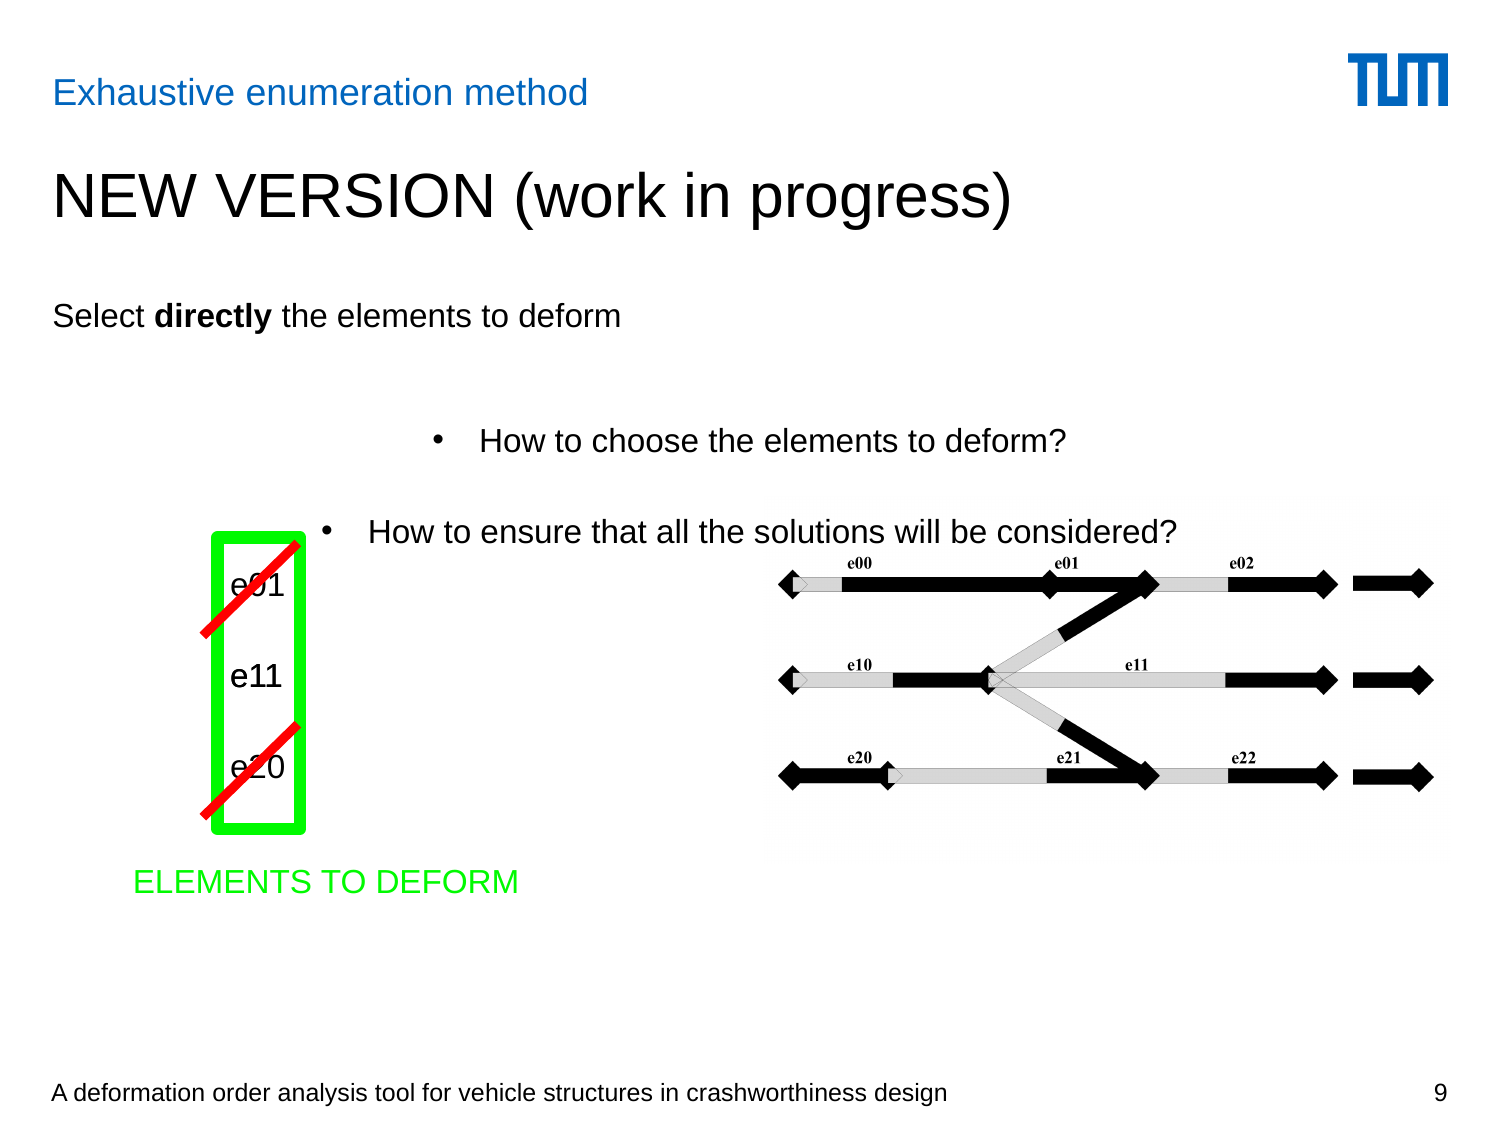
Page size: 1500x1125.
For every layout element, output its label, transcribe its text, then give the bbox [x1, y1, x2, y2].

text_box Exhaustive enumeration method [52, 45, 1449, 113]
text_box How to choose the elements to deform? How to ensure that all the solutions will be considered? [52, 413, 1448, 596]
text_box Select directly the elements to deform [52, 289, 739, 413]
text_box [202, 542, 299, 637]
footer A deformation order analysis tool for vehicle structures in crashworthiness design [51, 1061, 1111, 1122]
picture [763, 496, 1451, 864]
slide_number 9 [1111, 1061, 1448, 1122]
text_box e11 [52, 596, 739, 817]
text_box Select directly the elements to deform [52, 817, 739, 1058]
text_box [202, 723, 299, 818]
title NEW VERSION (work in progress) [52, 162, 1449, 231]
